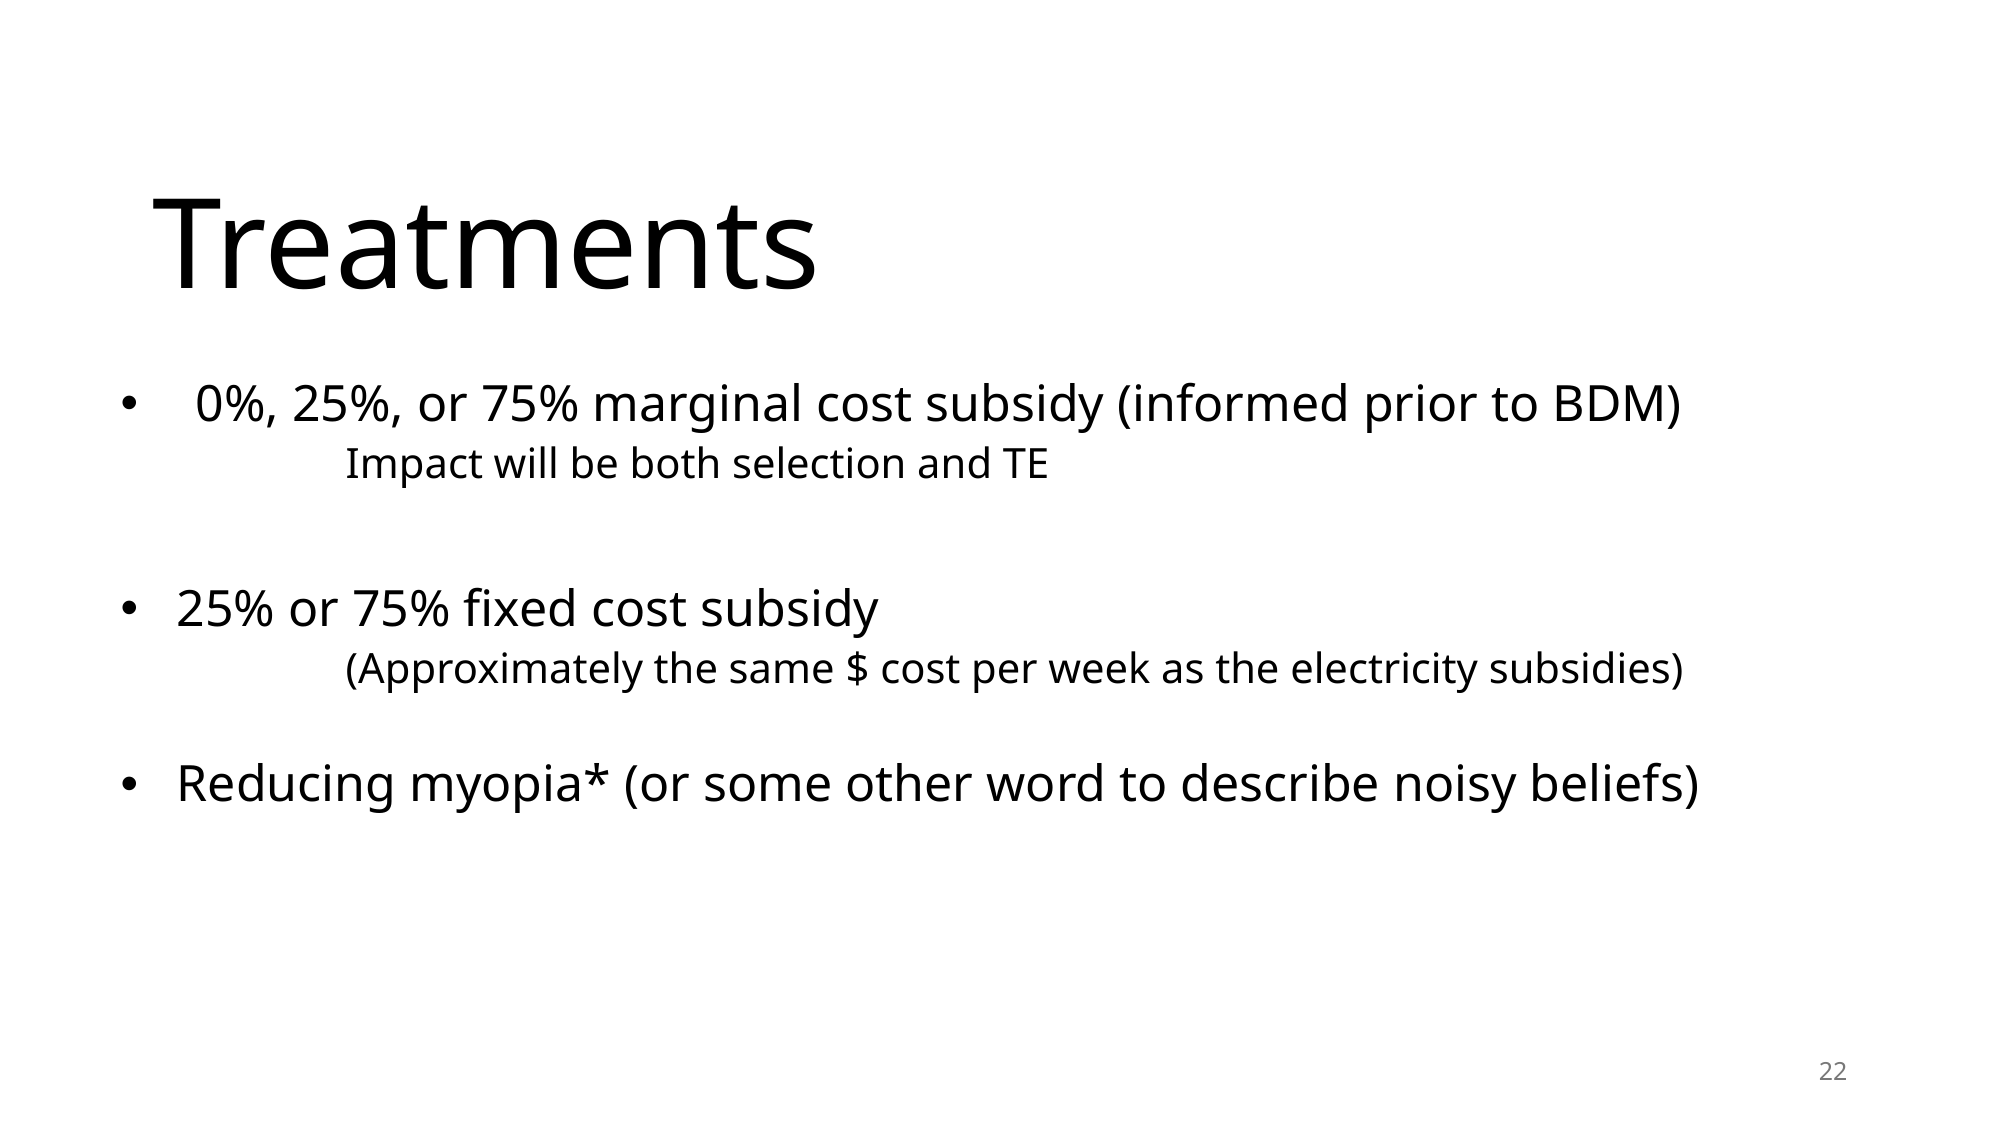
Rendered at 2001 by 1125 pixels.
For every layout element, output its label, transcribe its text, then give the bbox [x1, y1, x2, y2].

slide_number 22 [1412, 1042, 1863, 1103]
text_box 0%, 25%, or 75% marginal cost subsidy (informed prior to BDM) Impact will be both selection and TE 25% or 75% fixed cost subsidy (Approximately the same $ cost per week as the electricity subsidies) Reducing myopia* (or some other word to describe noisy beliefs) [105, 370, 1986, 1125]
text_box Treatments [137, 59, 1863, 370]
